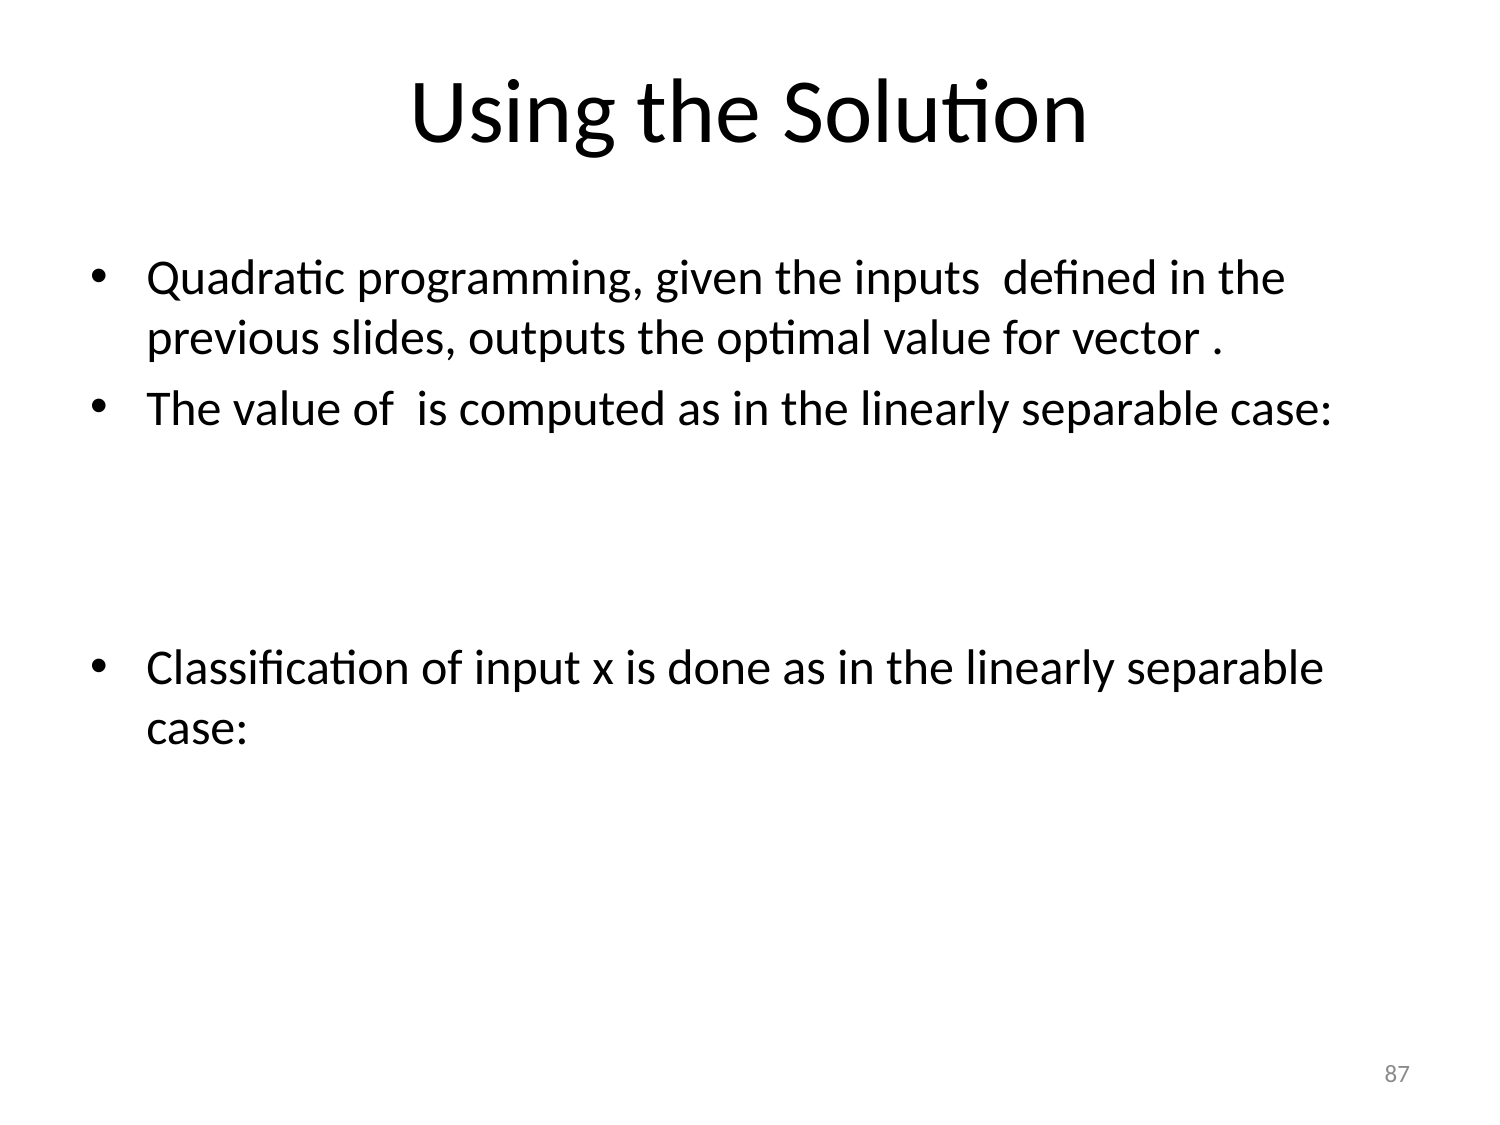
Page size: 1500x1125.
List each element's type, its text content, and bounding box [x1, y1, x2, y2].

slide_number 87 [1074, 1042, 1425, 1103]
title Using the Solution [75, 24, 1425, 188]
